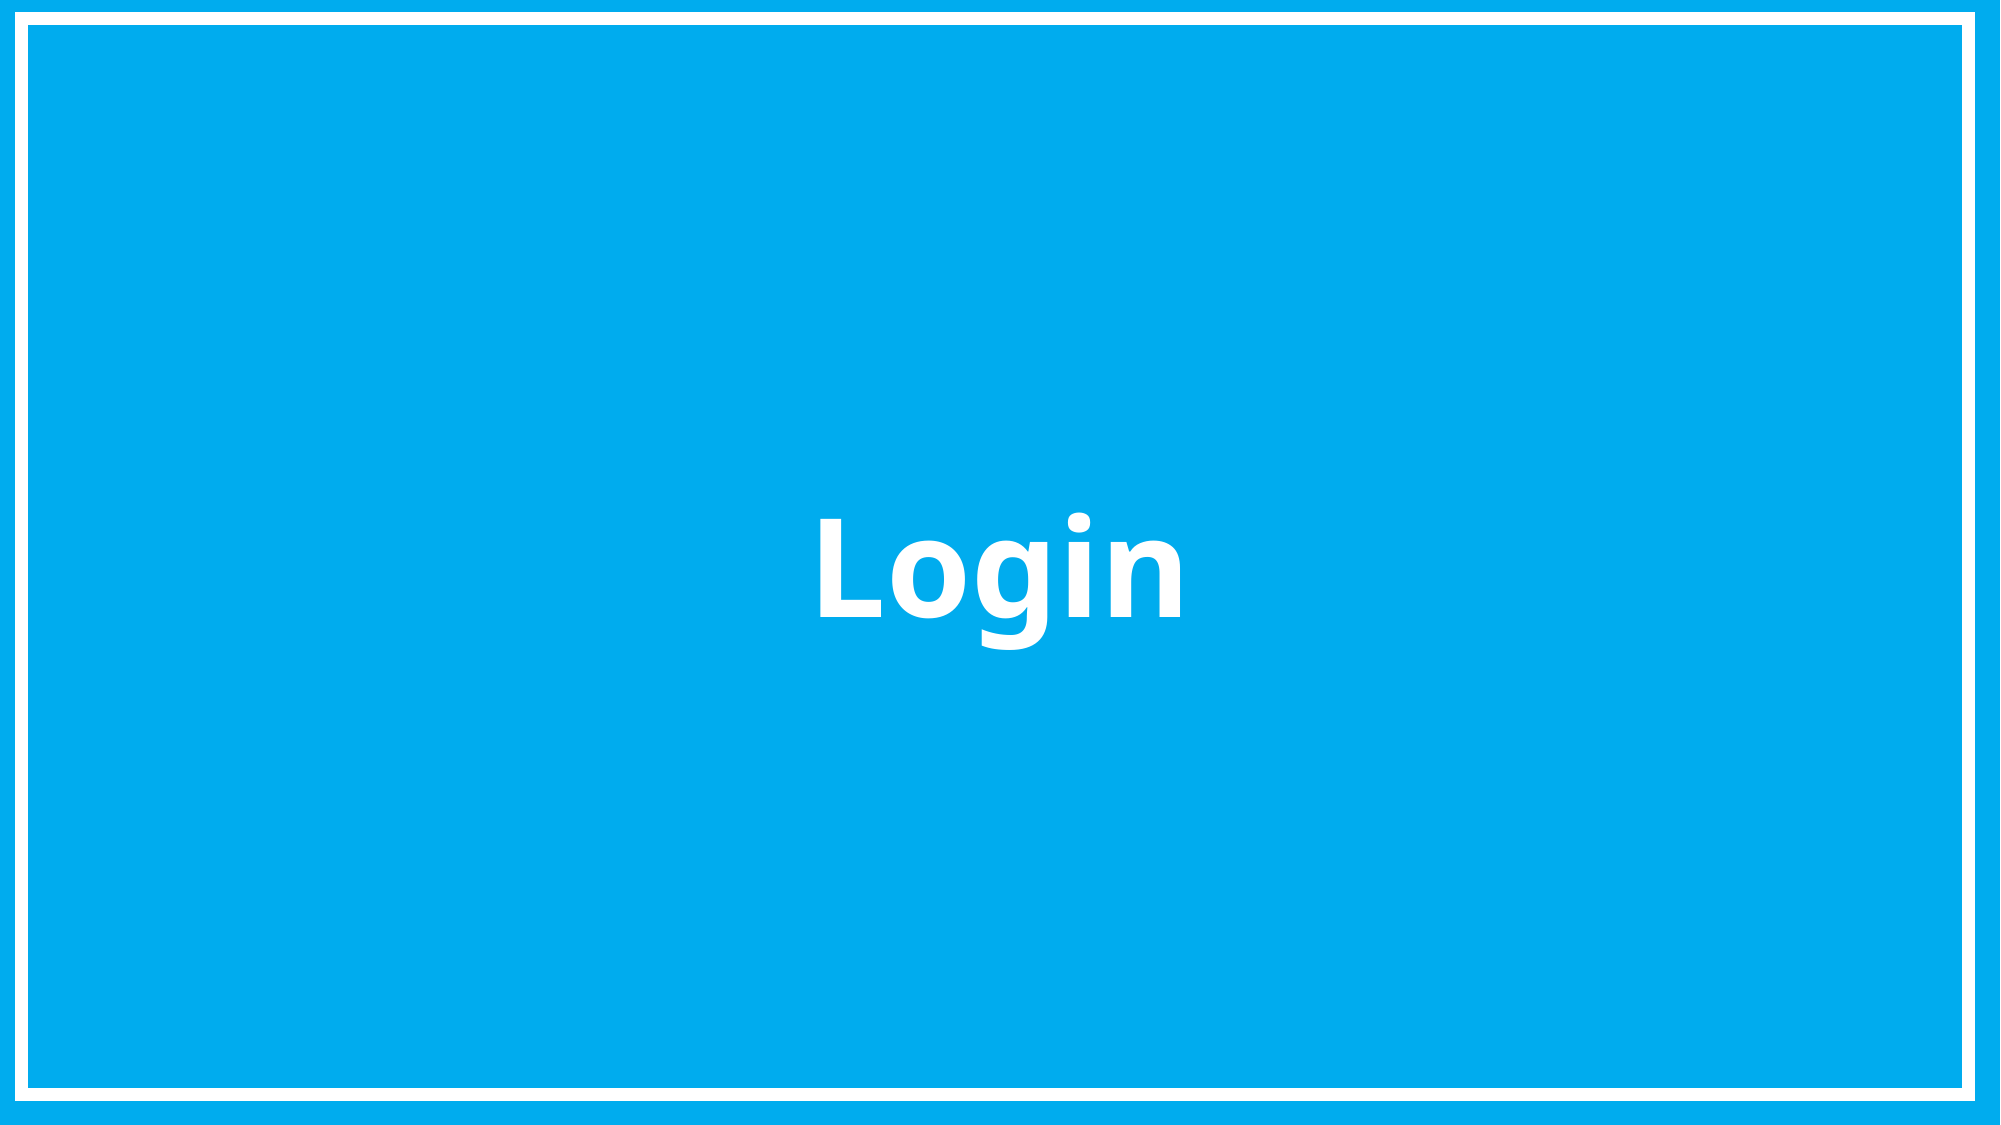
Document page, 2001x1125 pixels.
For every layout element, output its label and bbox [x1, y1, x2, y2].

text_box [20, 17, 1969, 1096]
picture [16, 13, 1974, 1100]
